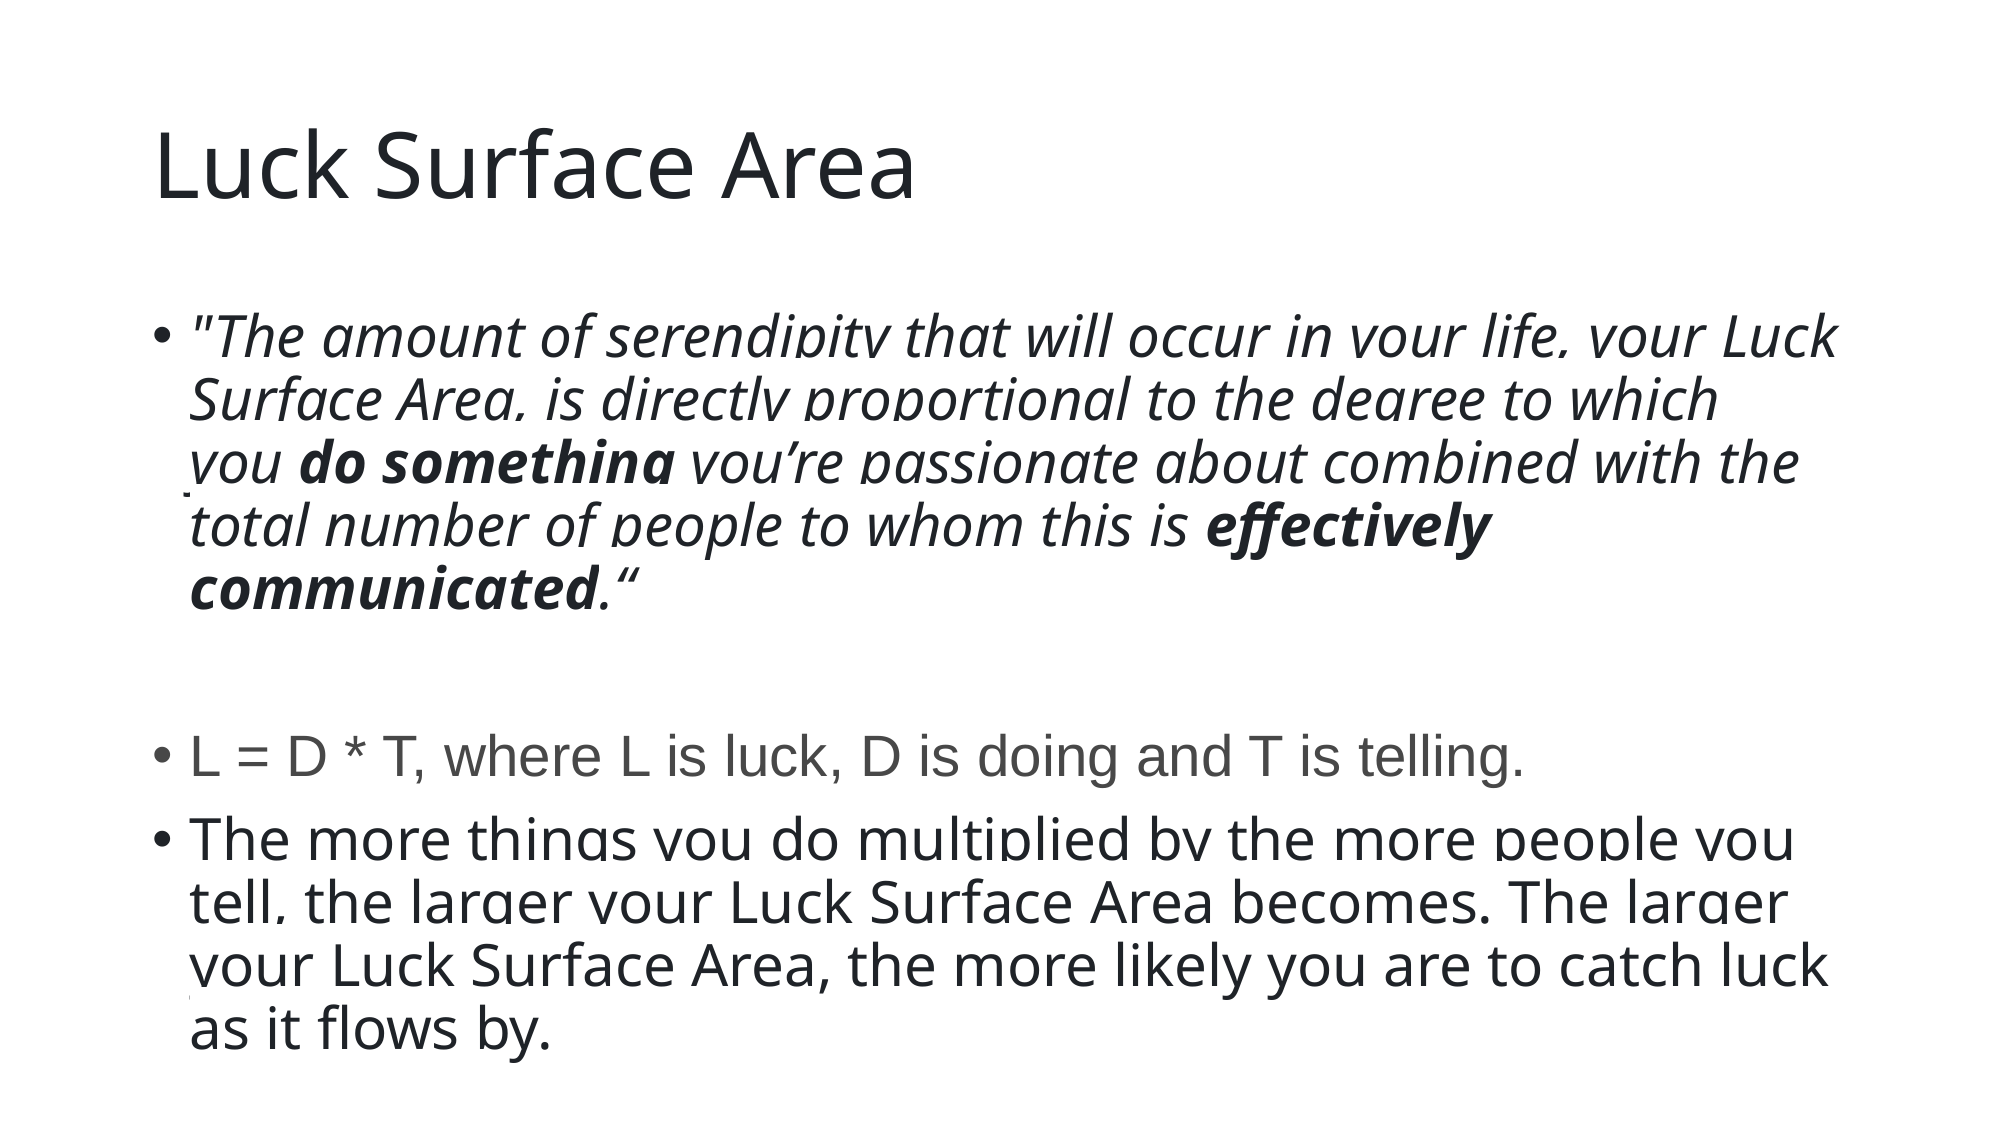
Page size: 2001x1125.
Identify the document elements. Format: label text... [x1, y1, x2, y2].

title Luck Surface Area [137, 59, 1863, 278]
list "The amount of serendipity that will occur in your life, your Luck Surface Area, is directly proportional to the degree to which you do something you’re passionate about combined with the total number of people to whom this is effectively communicated.“ L = D * T, where L is luck, D is doing and T is telling. The more things you do multiplied by the more people you tell, the larger your Luck Surface Area becomes. The larger your Luck Surface Area, the more likely you are to catch luck as it flows by. [137, 299, 1863, 1014]
